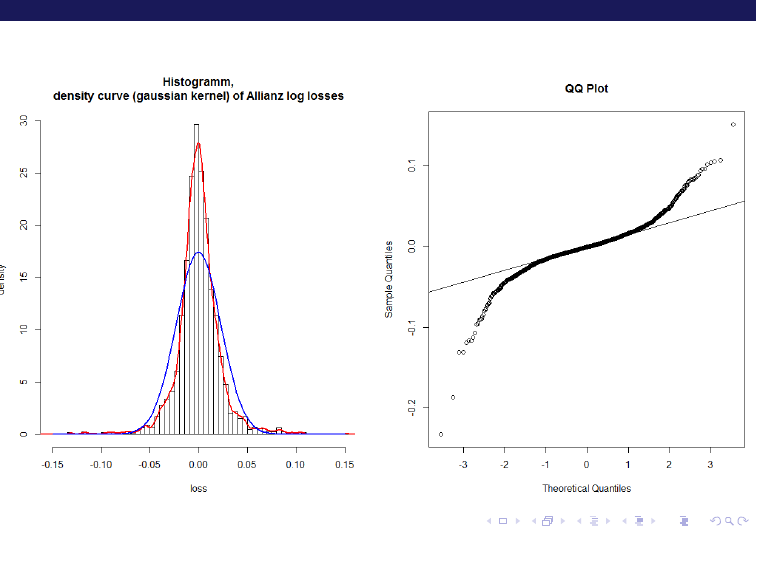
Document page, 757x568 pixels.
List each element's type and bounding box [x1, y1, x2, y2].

picture [0, 68, 757, 500]
